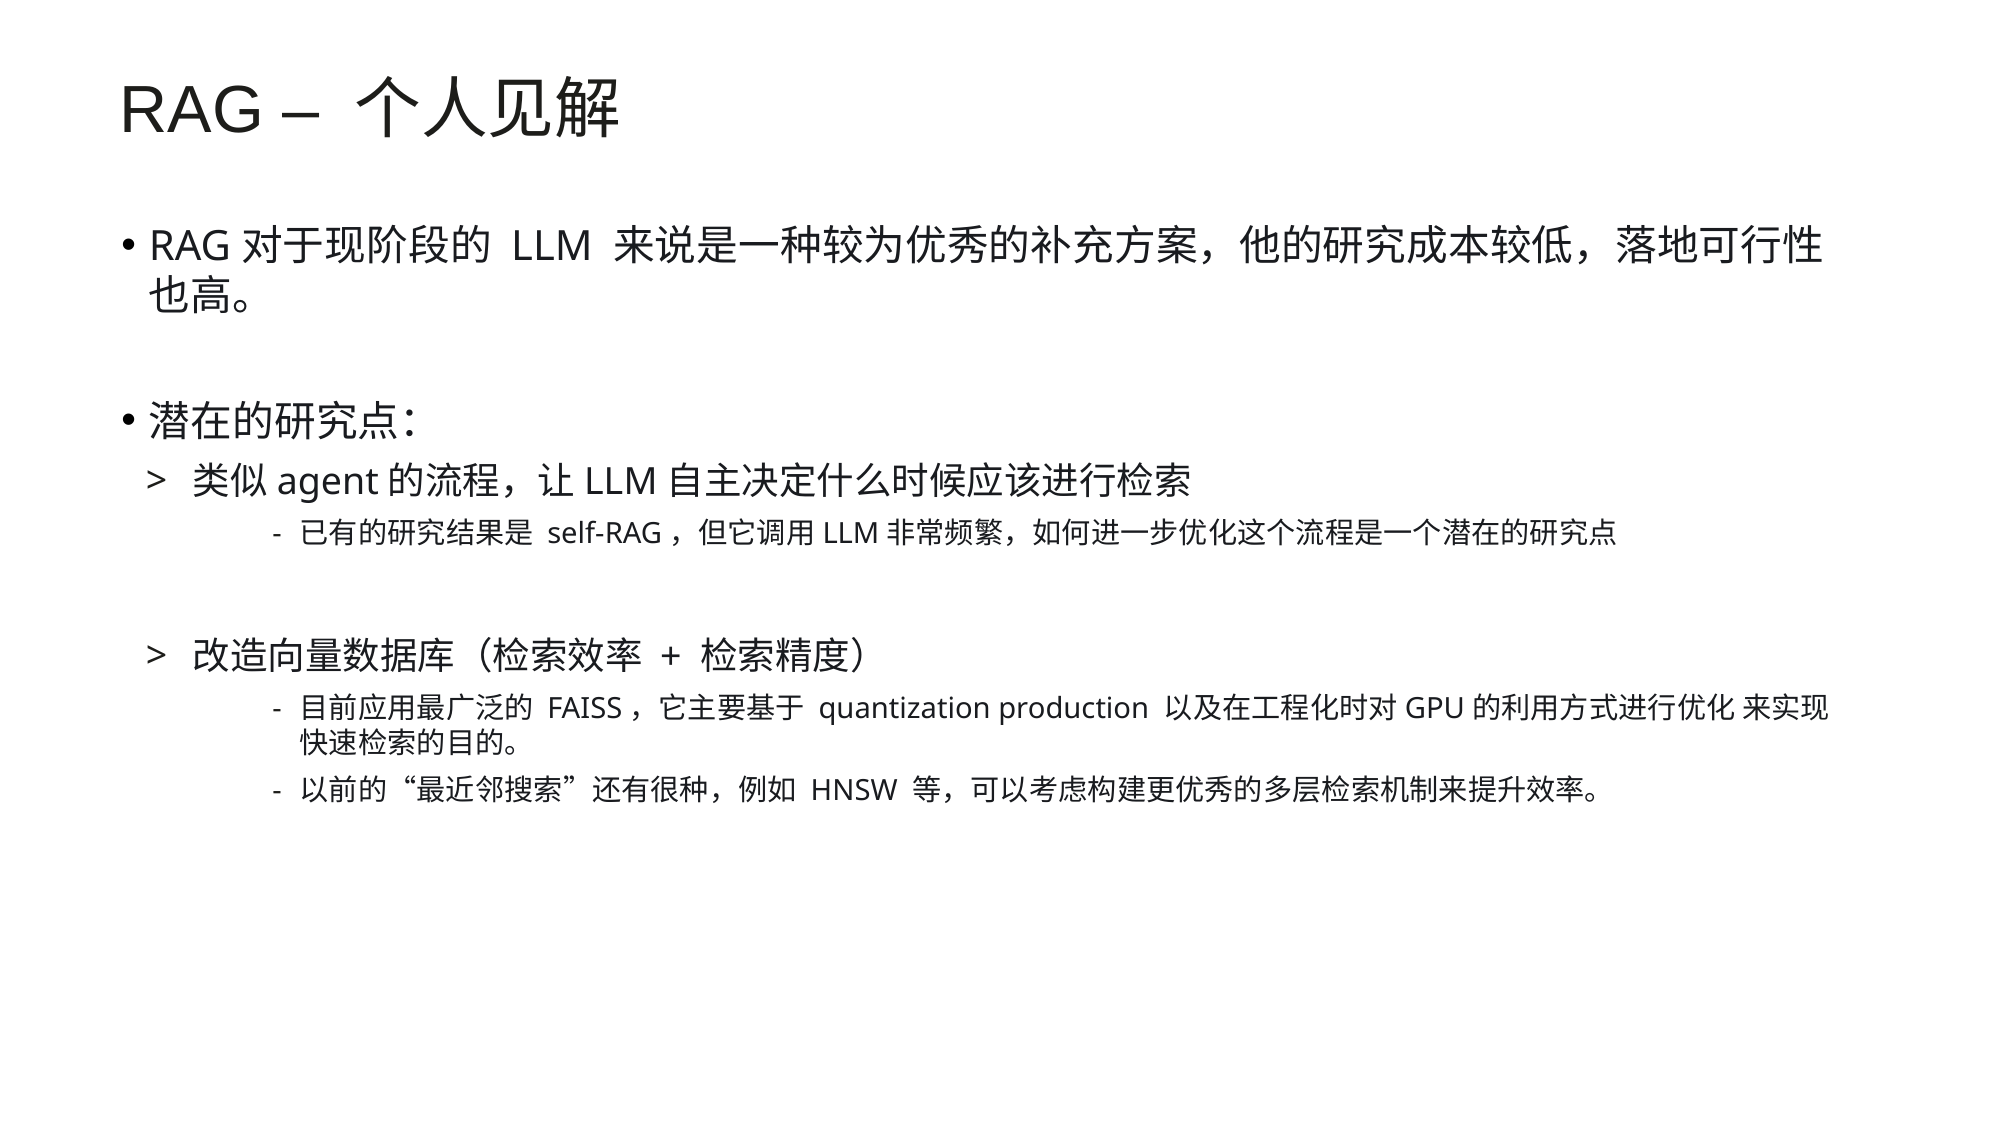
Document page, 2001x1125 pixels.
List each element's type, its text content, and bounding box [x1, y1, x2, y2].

subtitle RAG – 个人见解 [119, 74, 1882, 159]
list RAG对于现阶段的 LLM 来说是一种较为优秀的补充方案，他的研究成本较低，落地可行性也高。 潜在的研究点： 类似agent的流程，让LLM自主决定什么时候应该进行检索 已有的研究结果是 self-RAG，但它调用LLM非常频繁，如何进一步优化这个流程是一个潜在的研究点 改造向量数据库（检索效率 + 检索精度） 目前应用最广泛的 FAISS，它主要基于 quantization production 以及在工程化时对GPU的利用方式进行优化 来实现快速检索的目的。 以前的“最近邻搜索”还有很种，例如 HNSW 等，可以考虑构建更优秀的多层检索机制来提升效率。 [119, 219, 1845, 994]
